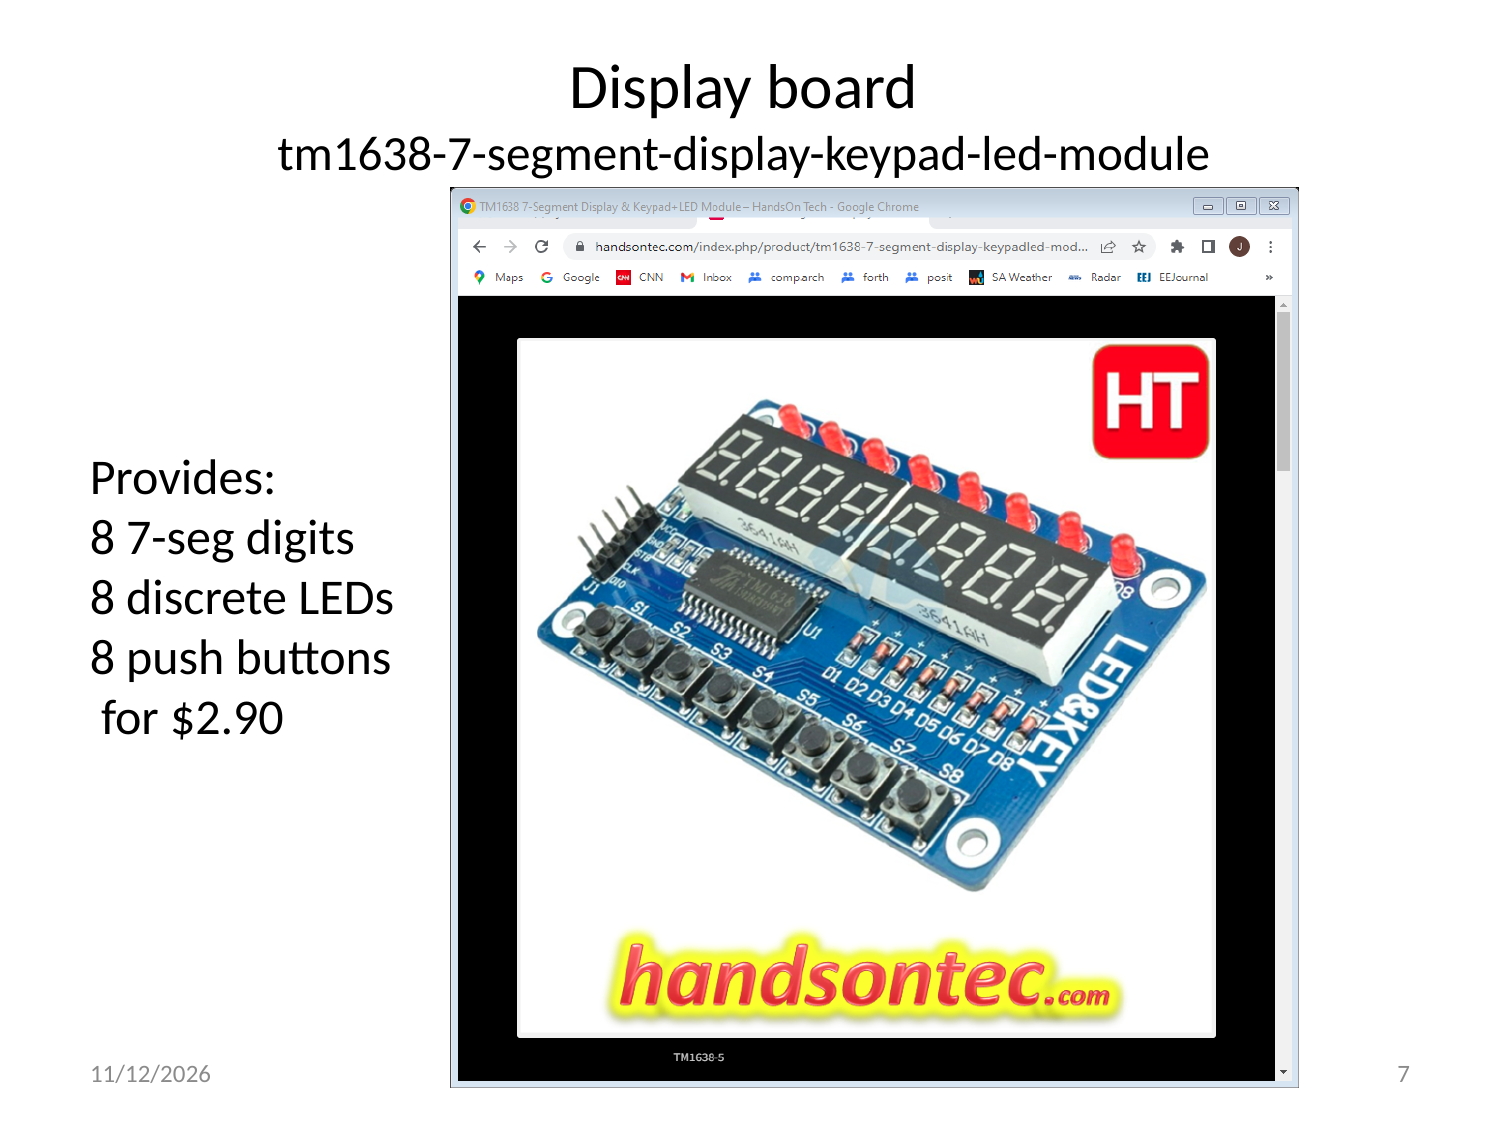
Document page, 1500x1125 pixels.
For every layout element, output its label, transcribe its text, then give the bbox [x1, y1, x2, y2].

slide_number 7 [1074, 1042, 1425, 1103]
title Display board tm1638-7-segment-display-keypad-led-module [75, 37, 1413, 188]
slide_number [75, 1042, 425, 1103]
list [449, 187, 1299, 1088]
text_box Provides: 8 7-seg digits 8 discrete LEDs 8 push buttons for $2.90 [75, 437, 413, 753]
